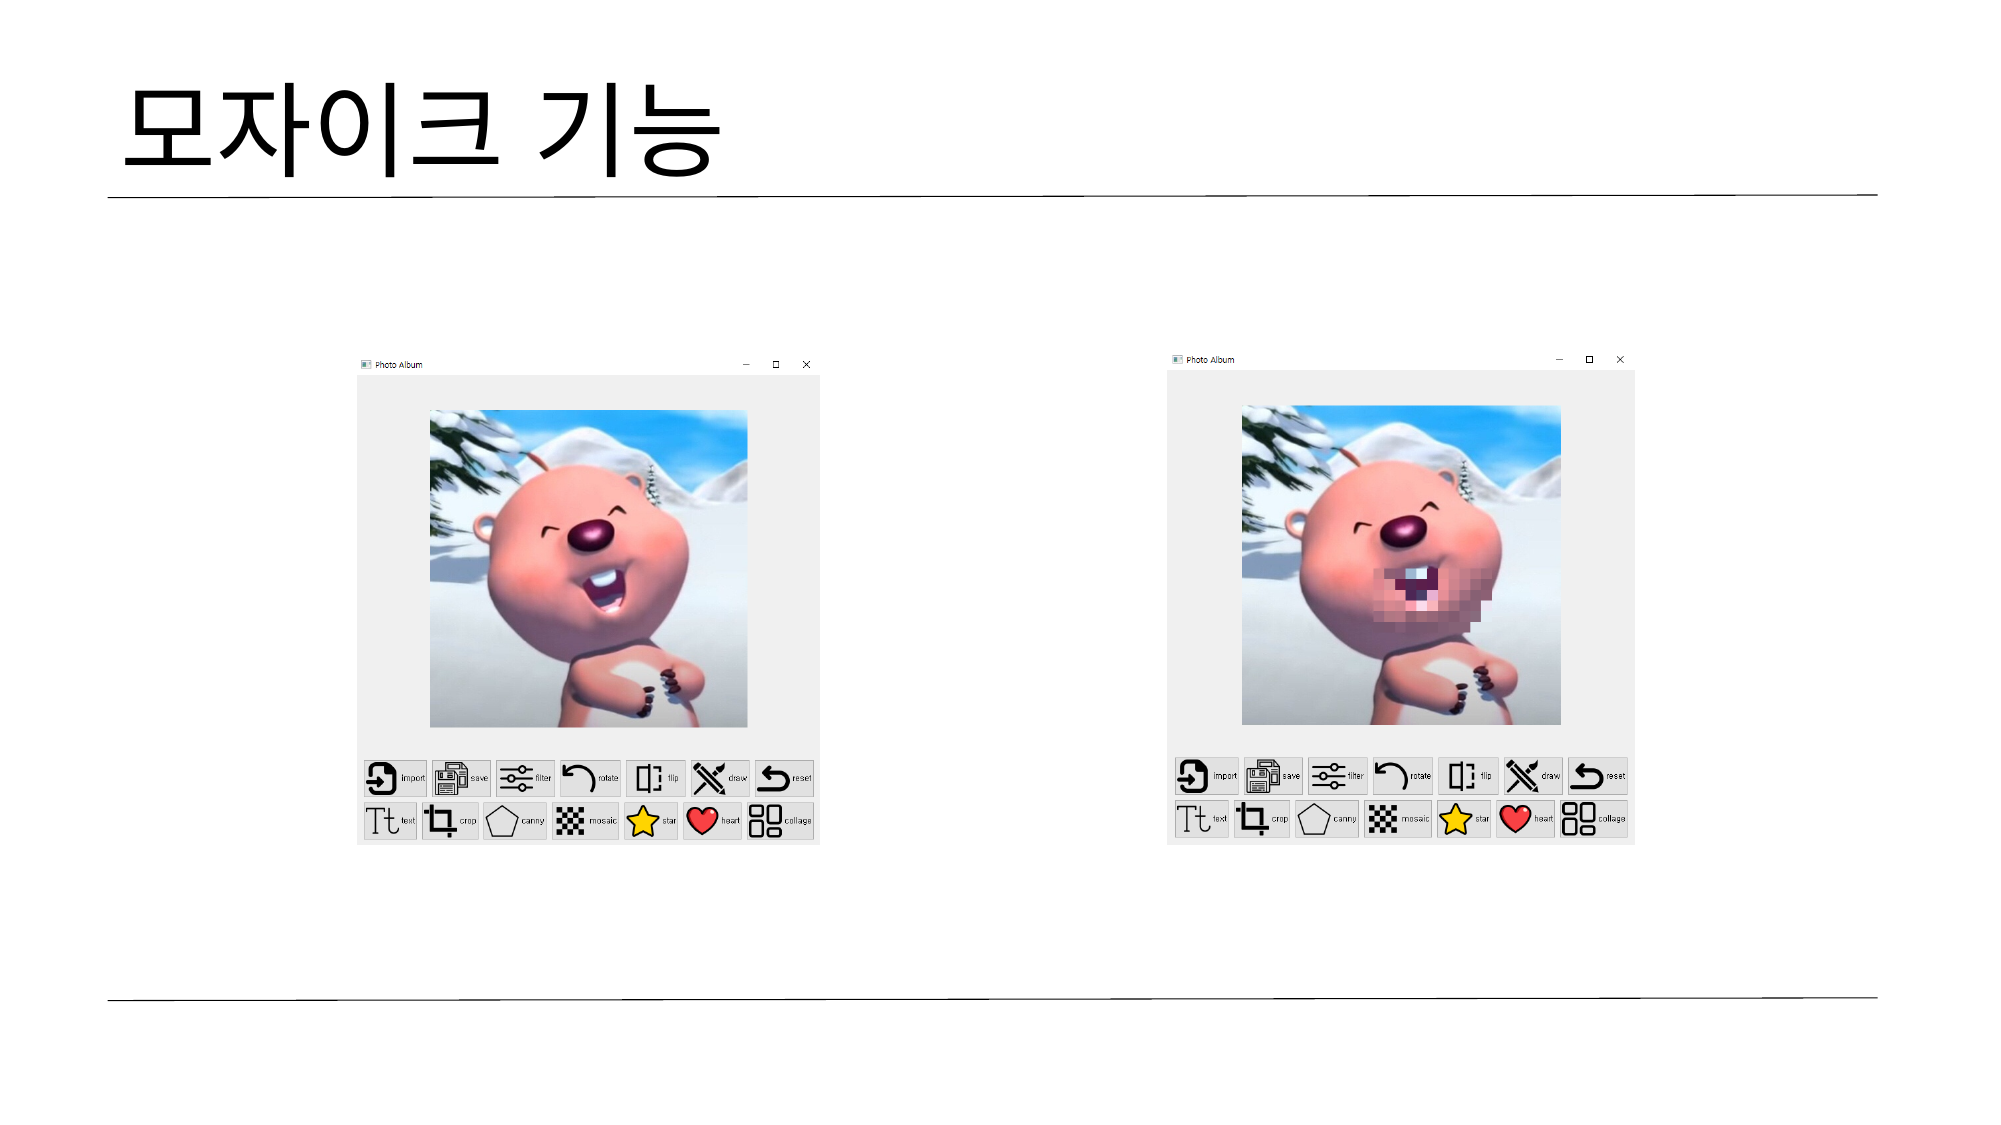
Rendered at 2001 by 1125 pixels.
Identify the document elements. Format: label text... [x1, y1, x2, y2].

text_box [107, 997, 1878, 1001]
picture [357, 355, 820, 845]
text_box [107, 194, 1878, 198]
text_box 모자이크 기능 [105, 57, 741, 198]
picture [1167, 350, 1635, 845]
